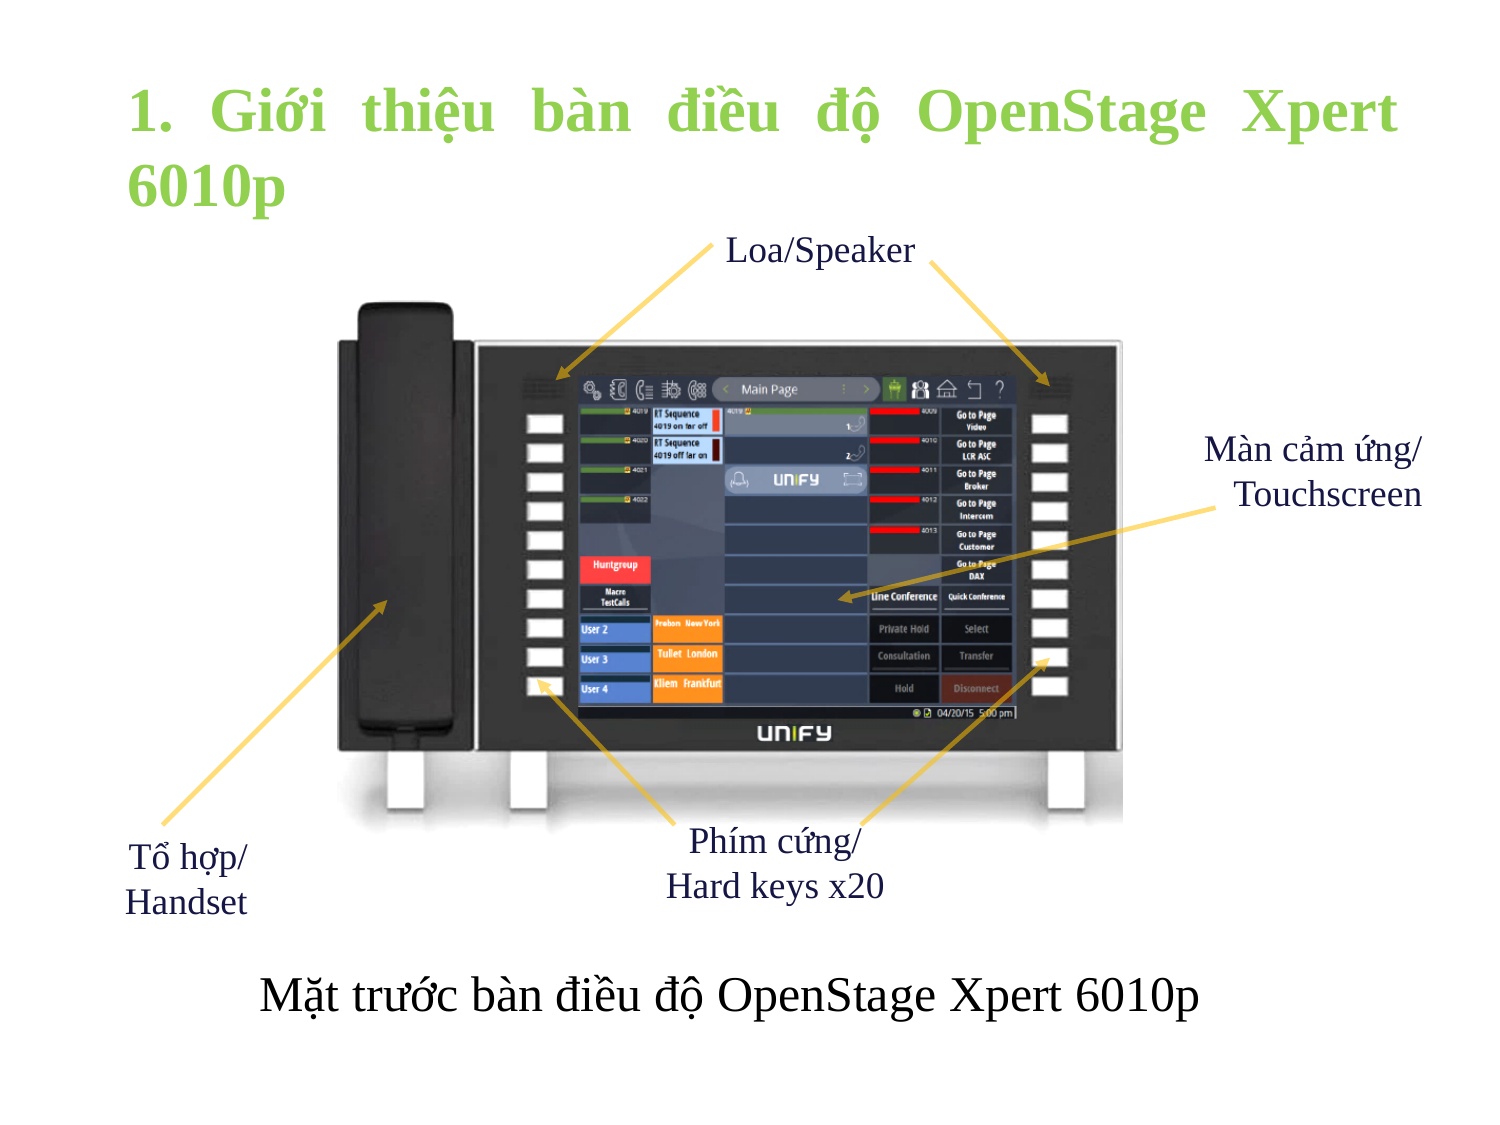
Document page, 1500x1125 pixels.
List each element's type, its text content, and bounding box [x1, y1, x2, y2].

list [337, 299, 1123, 841]
text_box Tổ hợp/ Handset [75, 824, 263, 930]
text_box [860, 657, 1051, 826]
text_box Loa/Speaker [695, 217, 931, 278]
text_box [930, 261, 1051, 387]
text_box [555, 243, 713, 381]
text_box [162, 599, 388, 826]
text_box Phím cứng/ Hard keys x20 [645, 850, 905, 914]
text_box Màn cảm ứng/ Touchscreen [1185, 416, 1438, 522]
text_box Mặt trước bàn điều độ OpenStage Xpert 6010p [244, 954, 1216, 1029]
title 1. Giới thiệu bàn điều độ OpenStage Xpert 6010p [112, 87, 1415, 200]
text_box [837, 507, 1216, 601]
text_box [536, 678, 675, 826]
